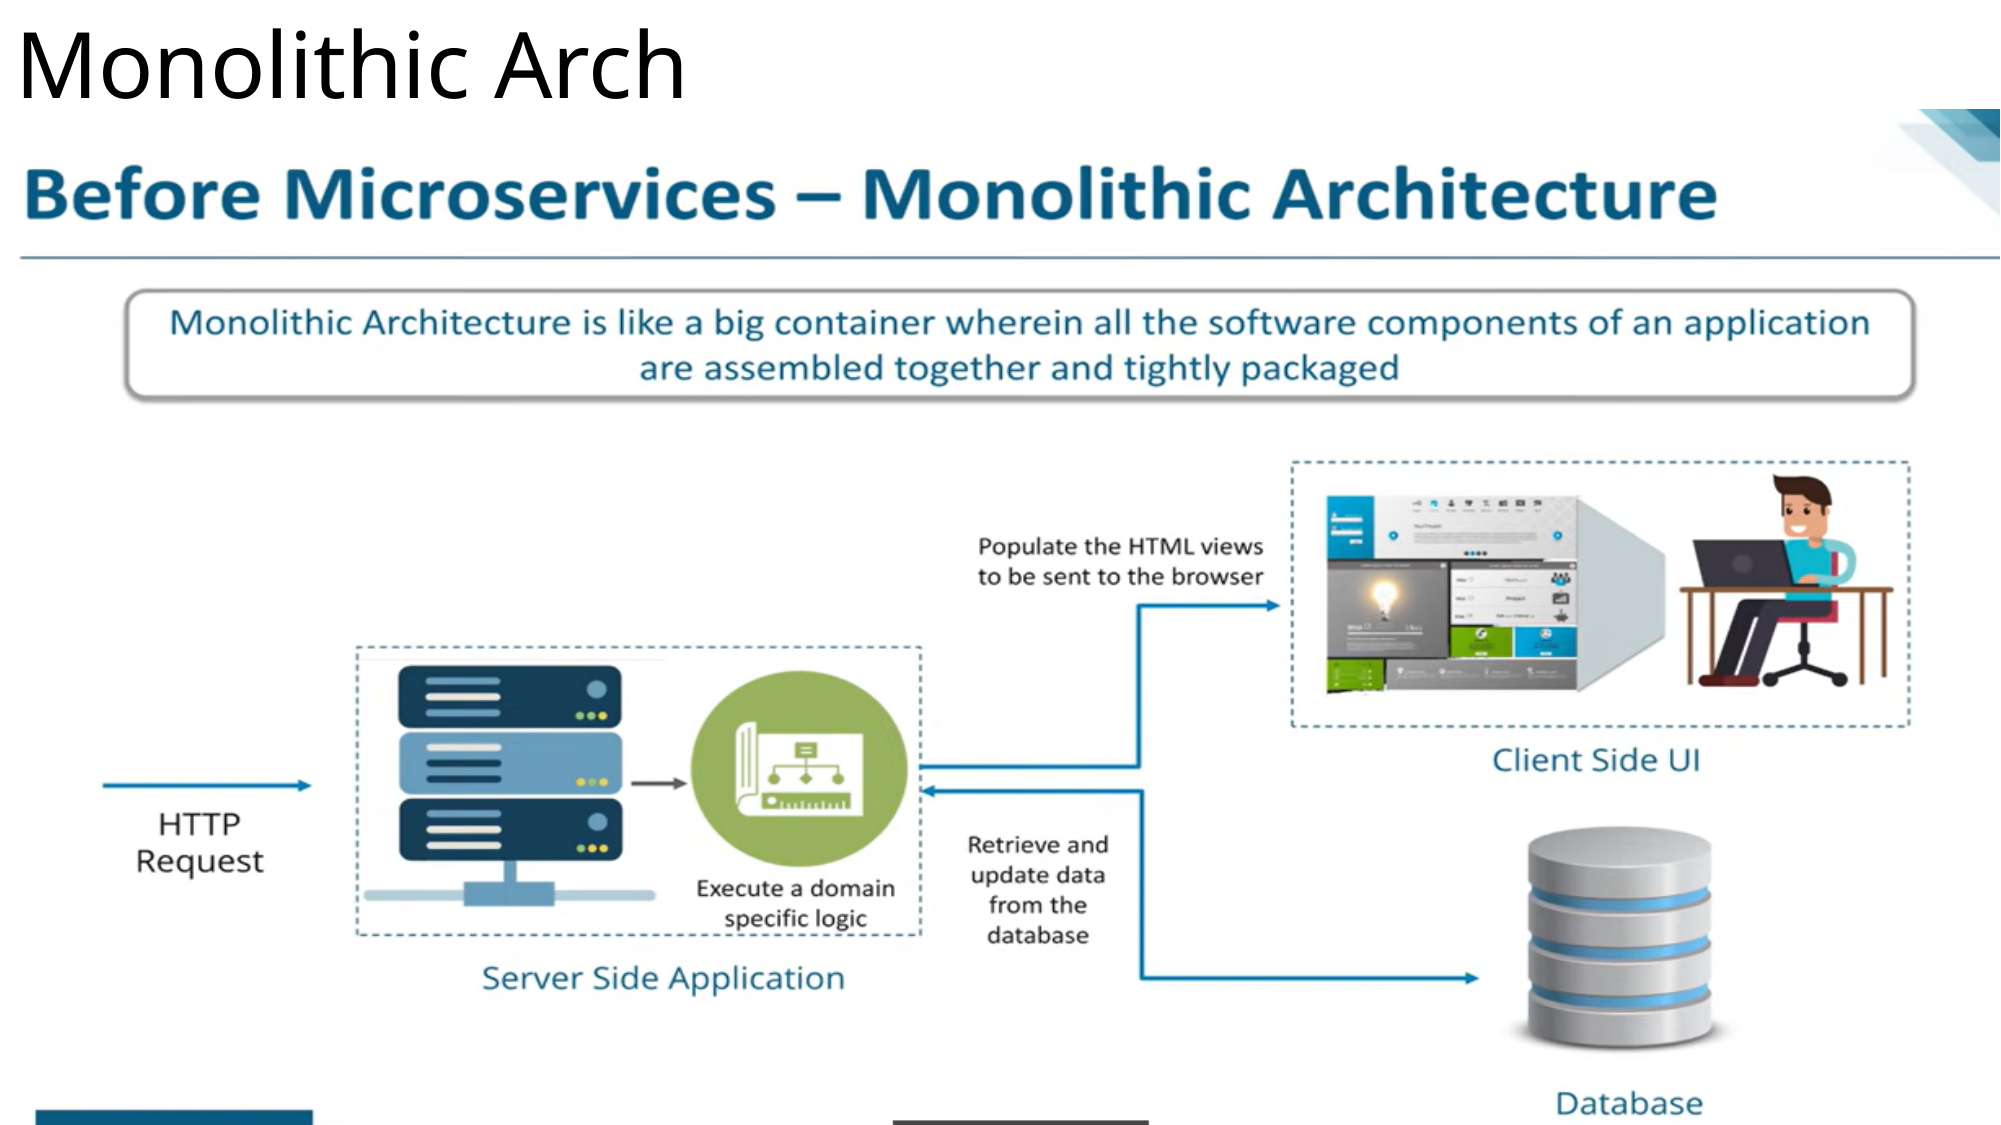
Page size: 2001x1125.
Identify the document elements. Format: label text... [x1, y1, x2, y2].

picture [0, 109, 2000, 1125]
title Monolithic Arch [0, 0, 1725, 109]
